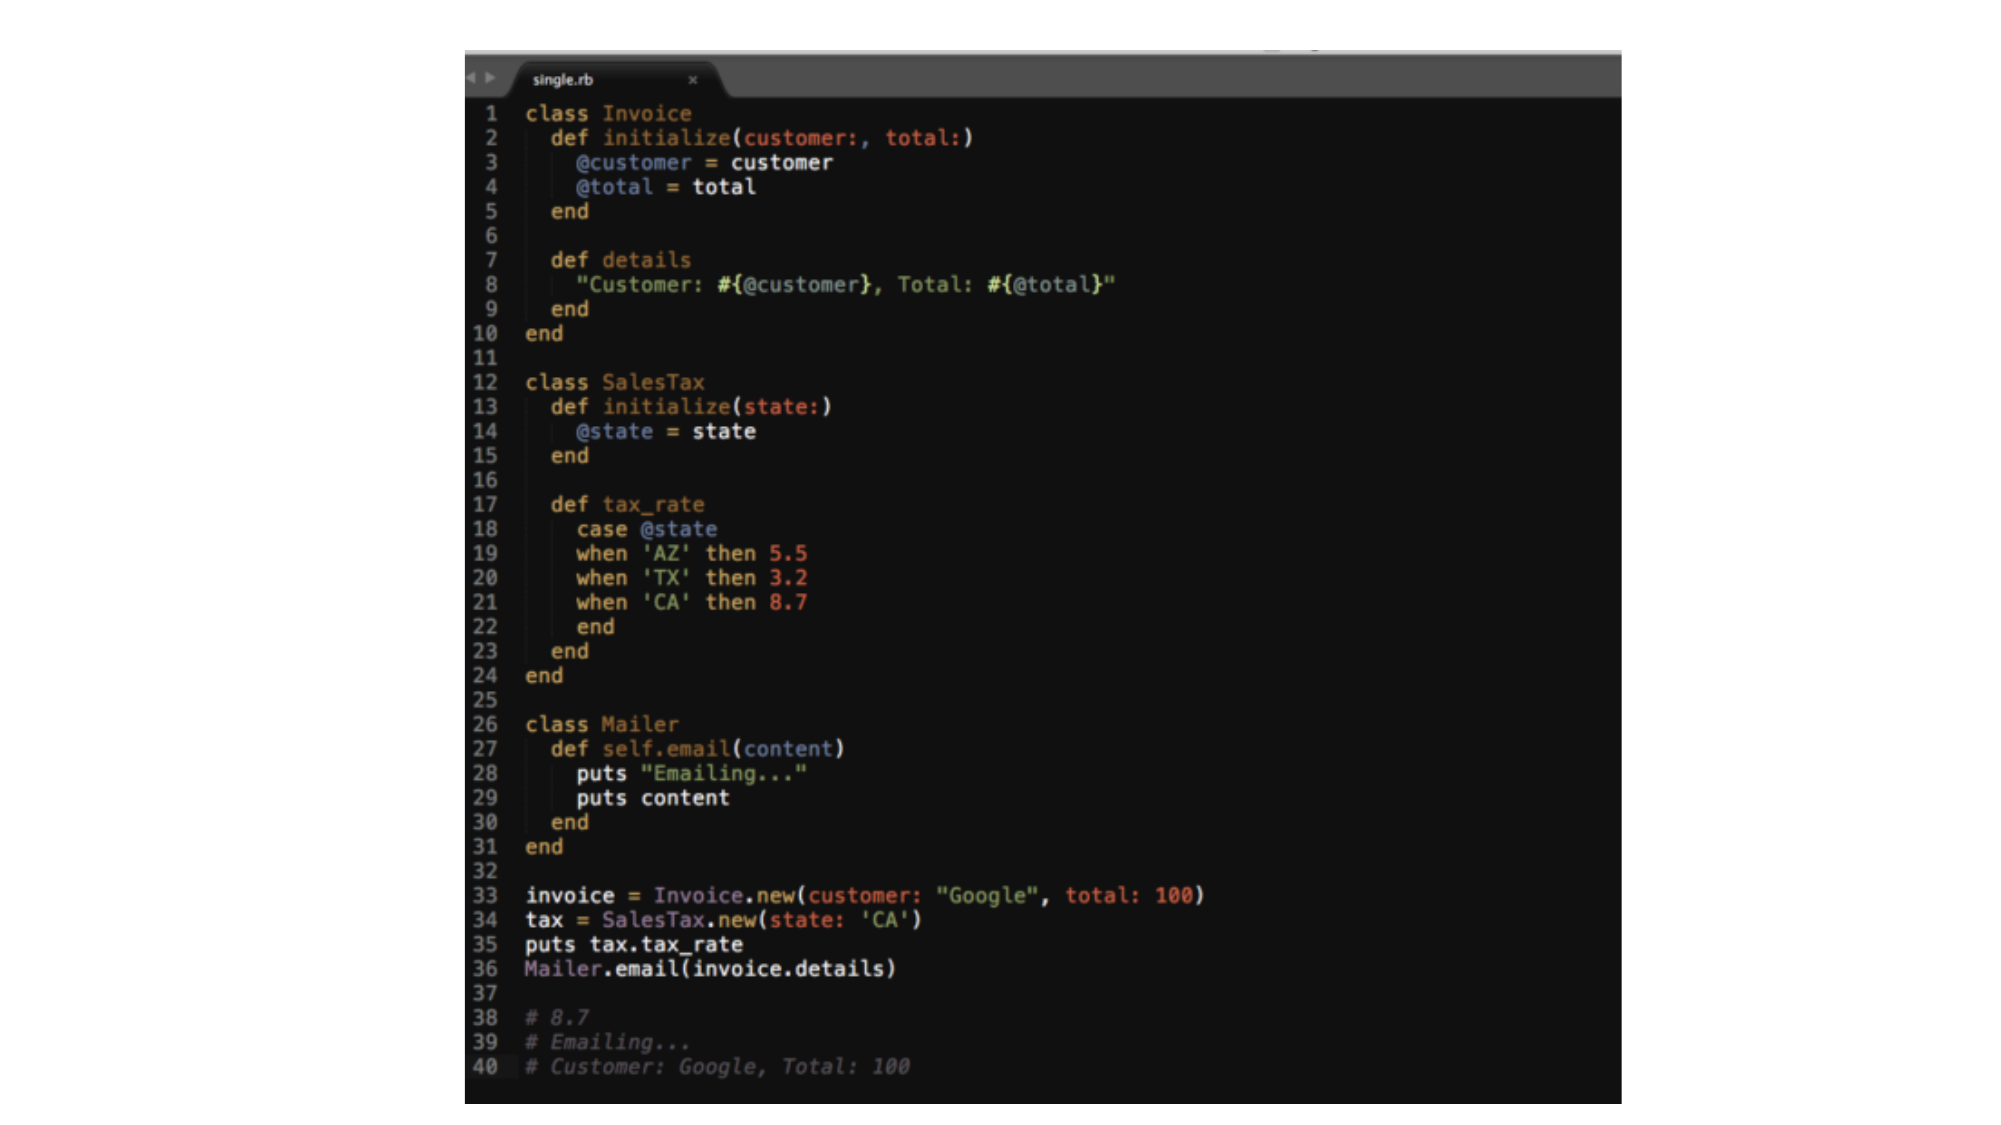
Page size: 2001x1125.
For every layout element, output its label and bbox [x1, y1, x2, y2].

picture [464, 49, 1622, 1104]
